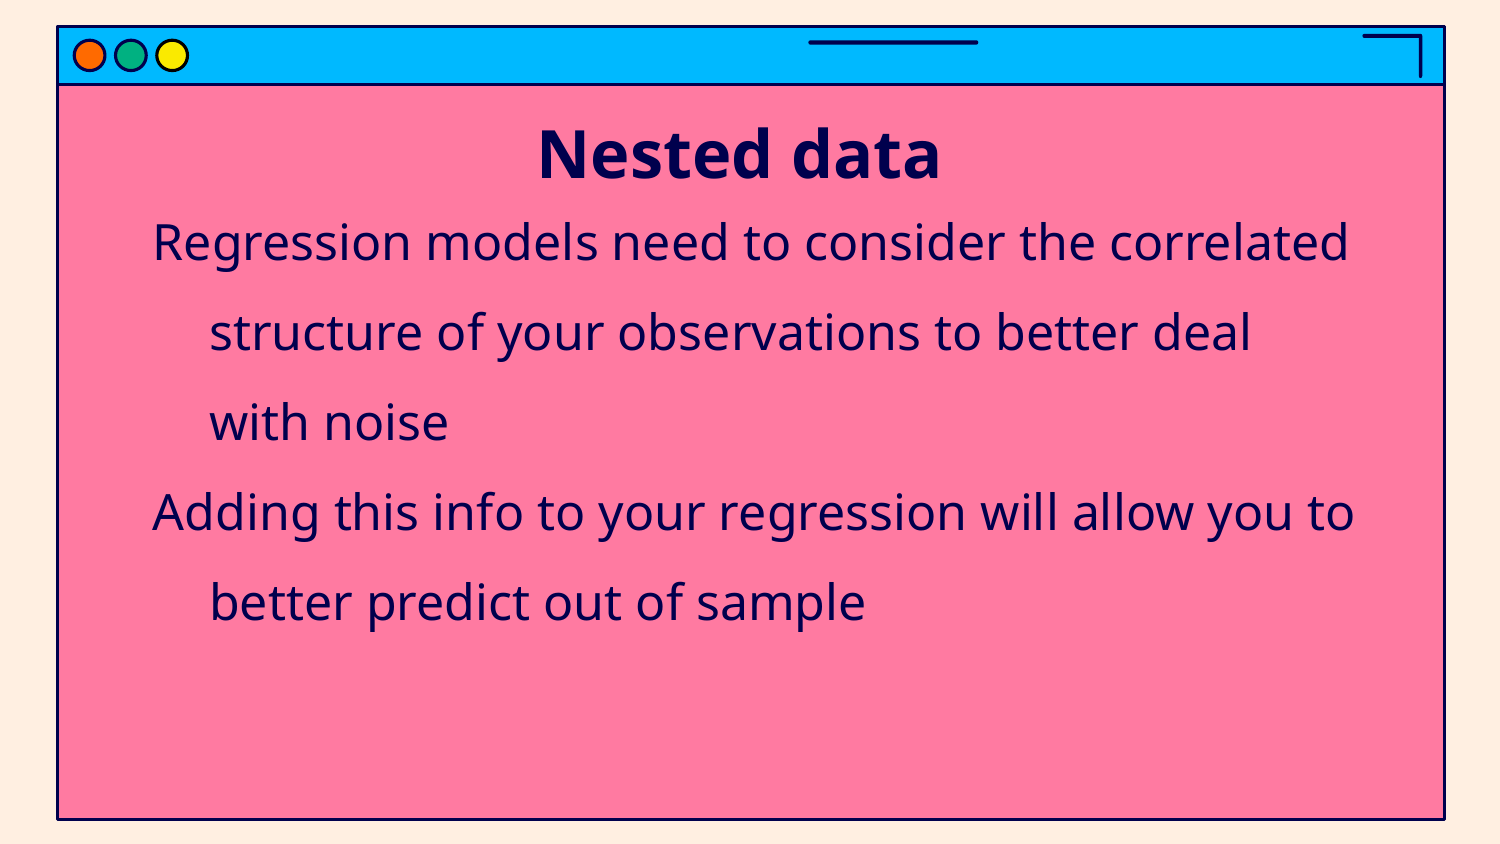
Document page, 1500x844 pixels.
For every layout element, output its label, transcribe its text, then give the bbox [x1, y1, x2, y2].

text_box Regression models need to consider the correlated structure of your observations to better deal with noise Adding this info to your regression will allow you to better predict out of sample [119, 165, 1373, 692]
title Nested data [114, 96, 1383, 191]
